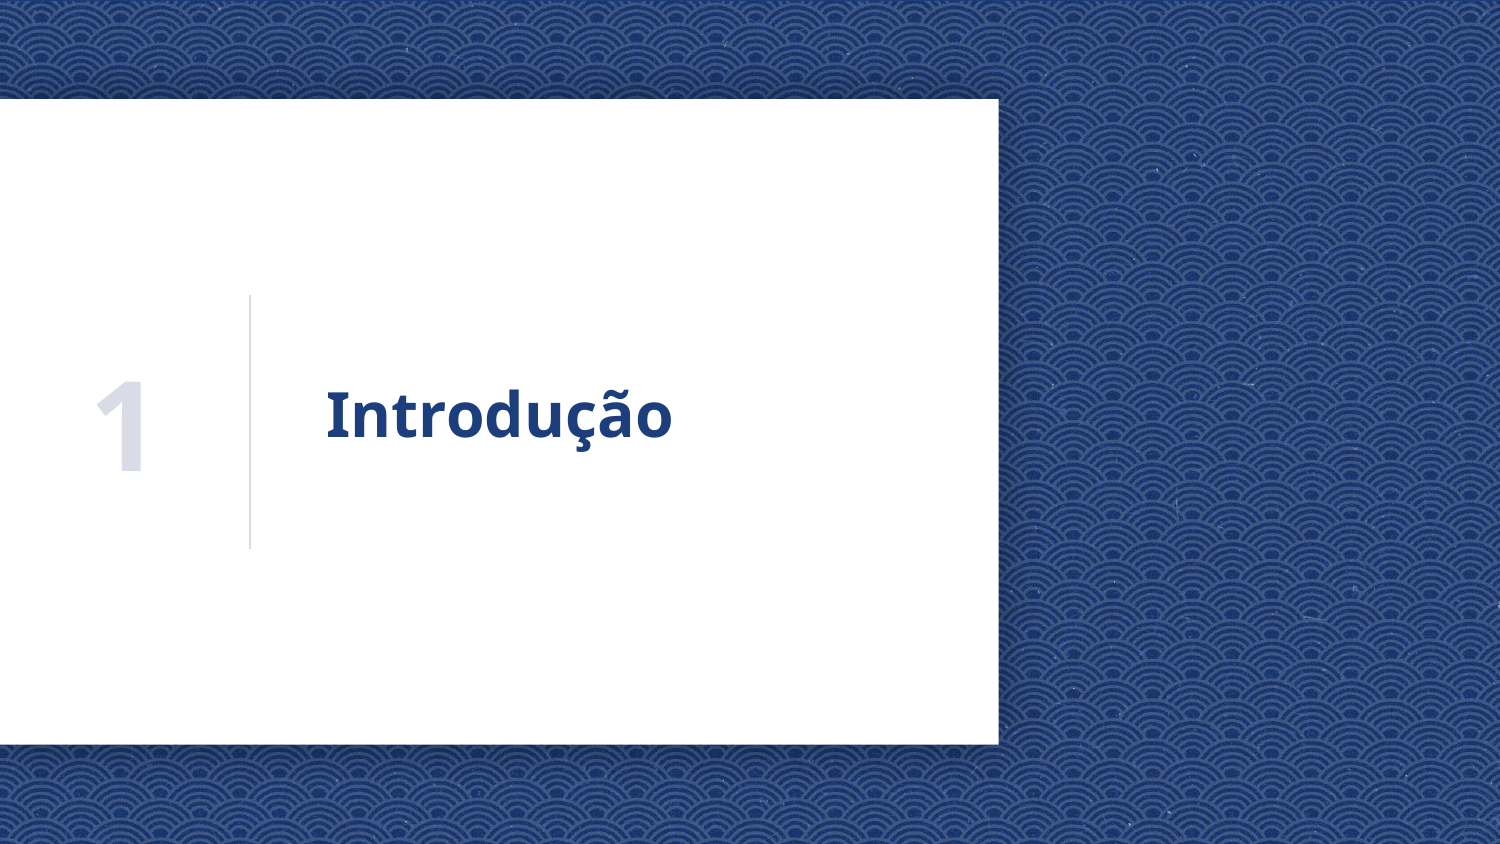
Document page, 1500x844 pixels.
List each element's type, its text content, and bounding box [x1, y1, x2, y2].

text_box 1 [0, 295, 251, 549]
title Introdução [326, 259, 920, 450]
picture [0, 1, 1500, 844]
